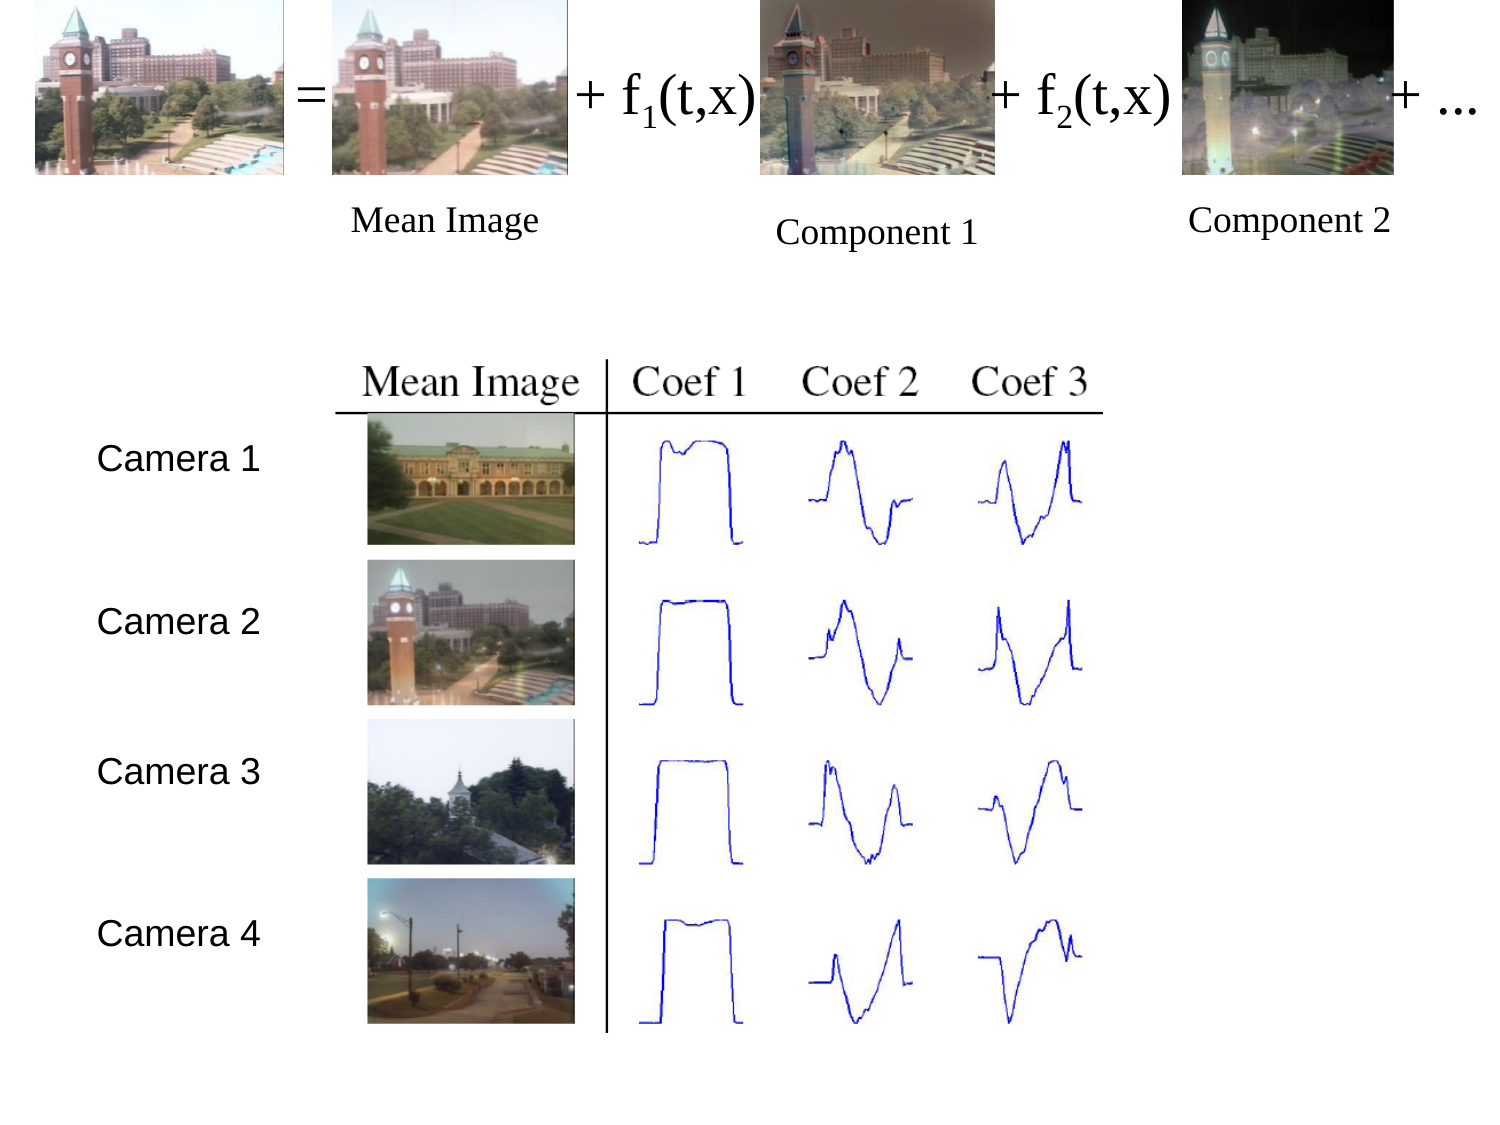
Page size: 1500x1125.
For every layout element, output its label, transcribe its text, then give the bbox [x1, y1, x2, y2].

text_box Camera 3 [81, 739, 276, 799]
text_box Camera 2 [81, 589, 276, 649]
picture [324, 349, 1103, 1033]
text_box Camera 4 [81, 901, 276, 962]
text_box Camera 1 [81, 426, 276, 487]
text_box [0, 0, 1500, 294]
